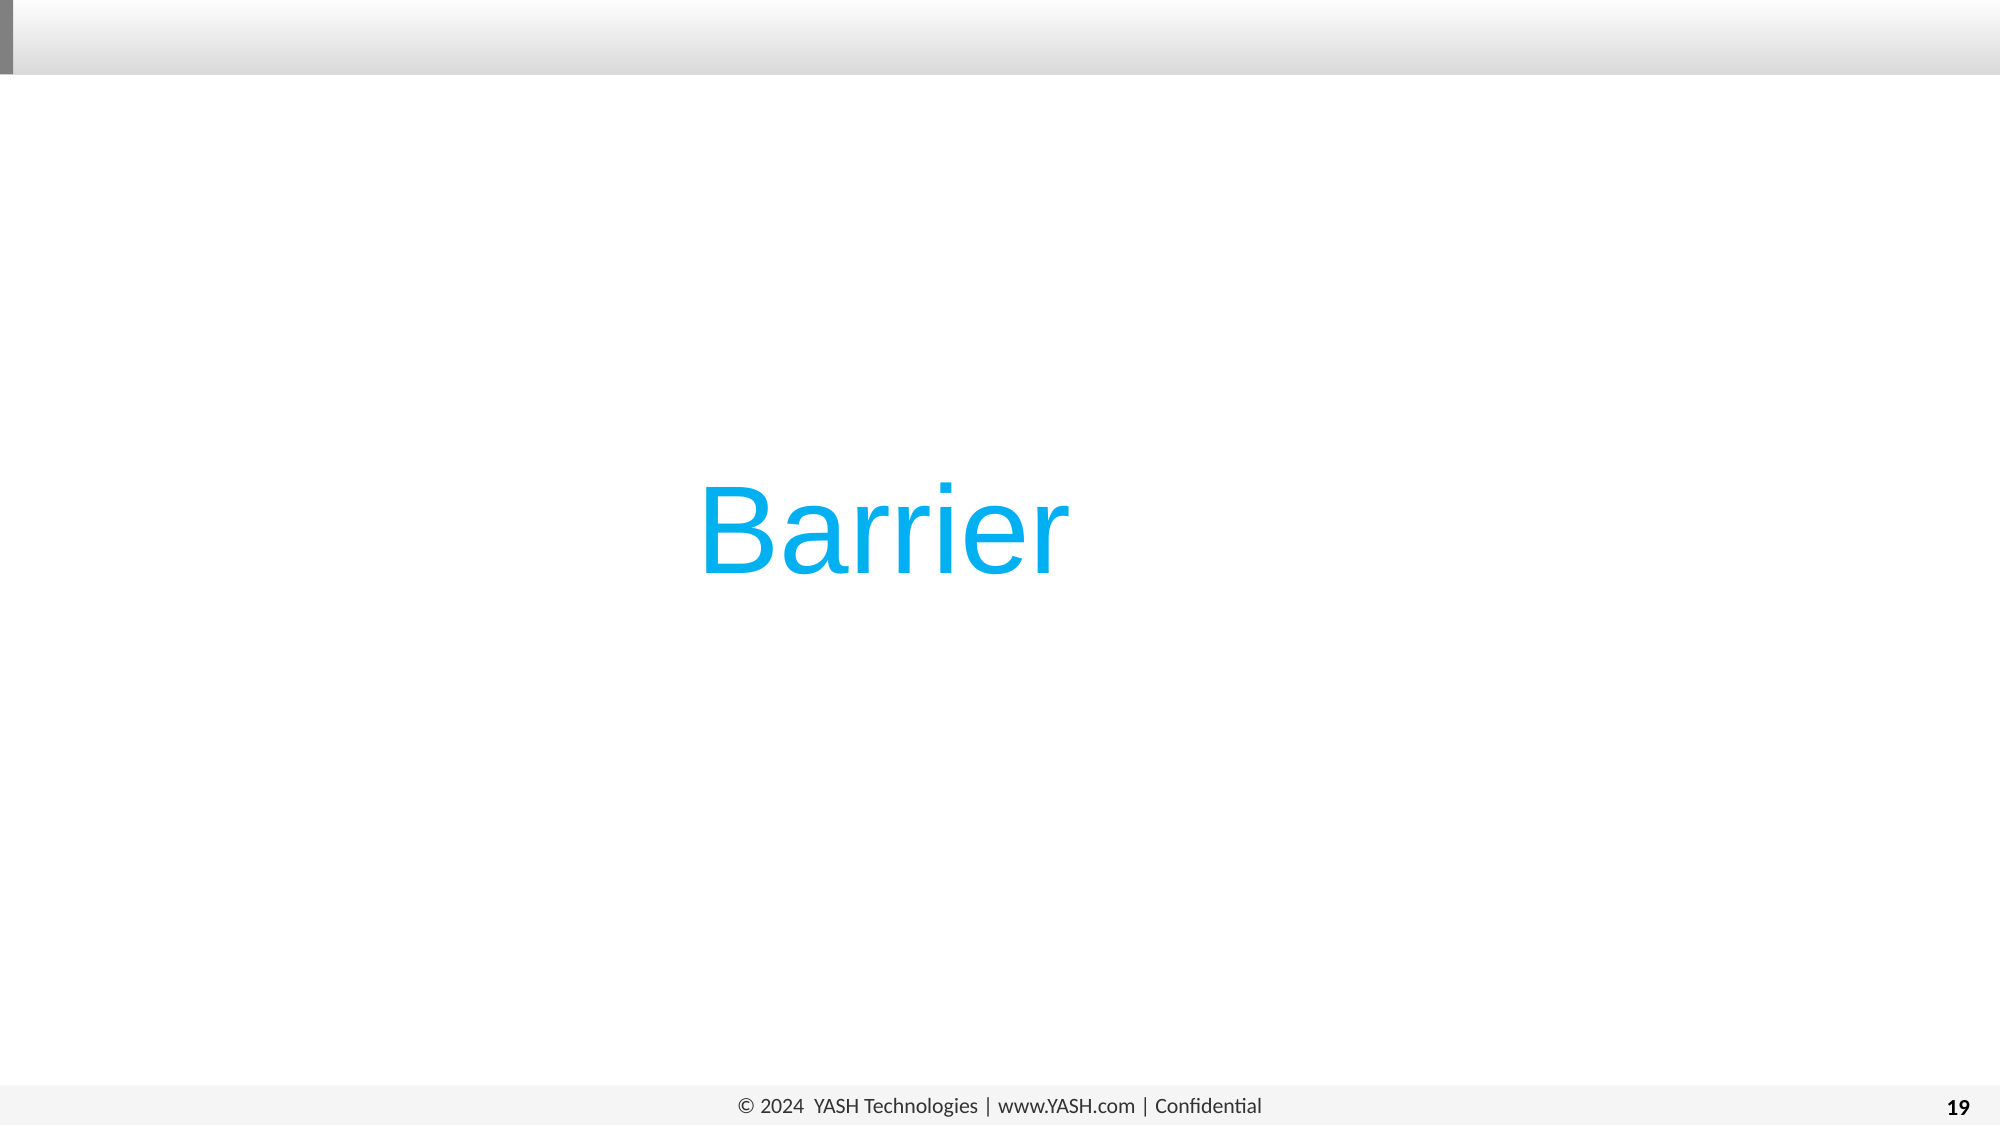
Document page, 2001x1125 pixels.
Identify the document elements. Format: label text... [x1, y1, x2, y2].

text_box Barrier [681, 440, 1108, 606]
